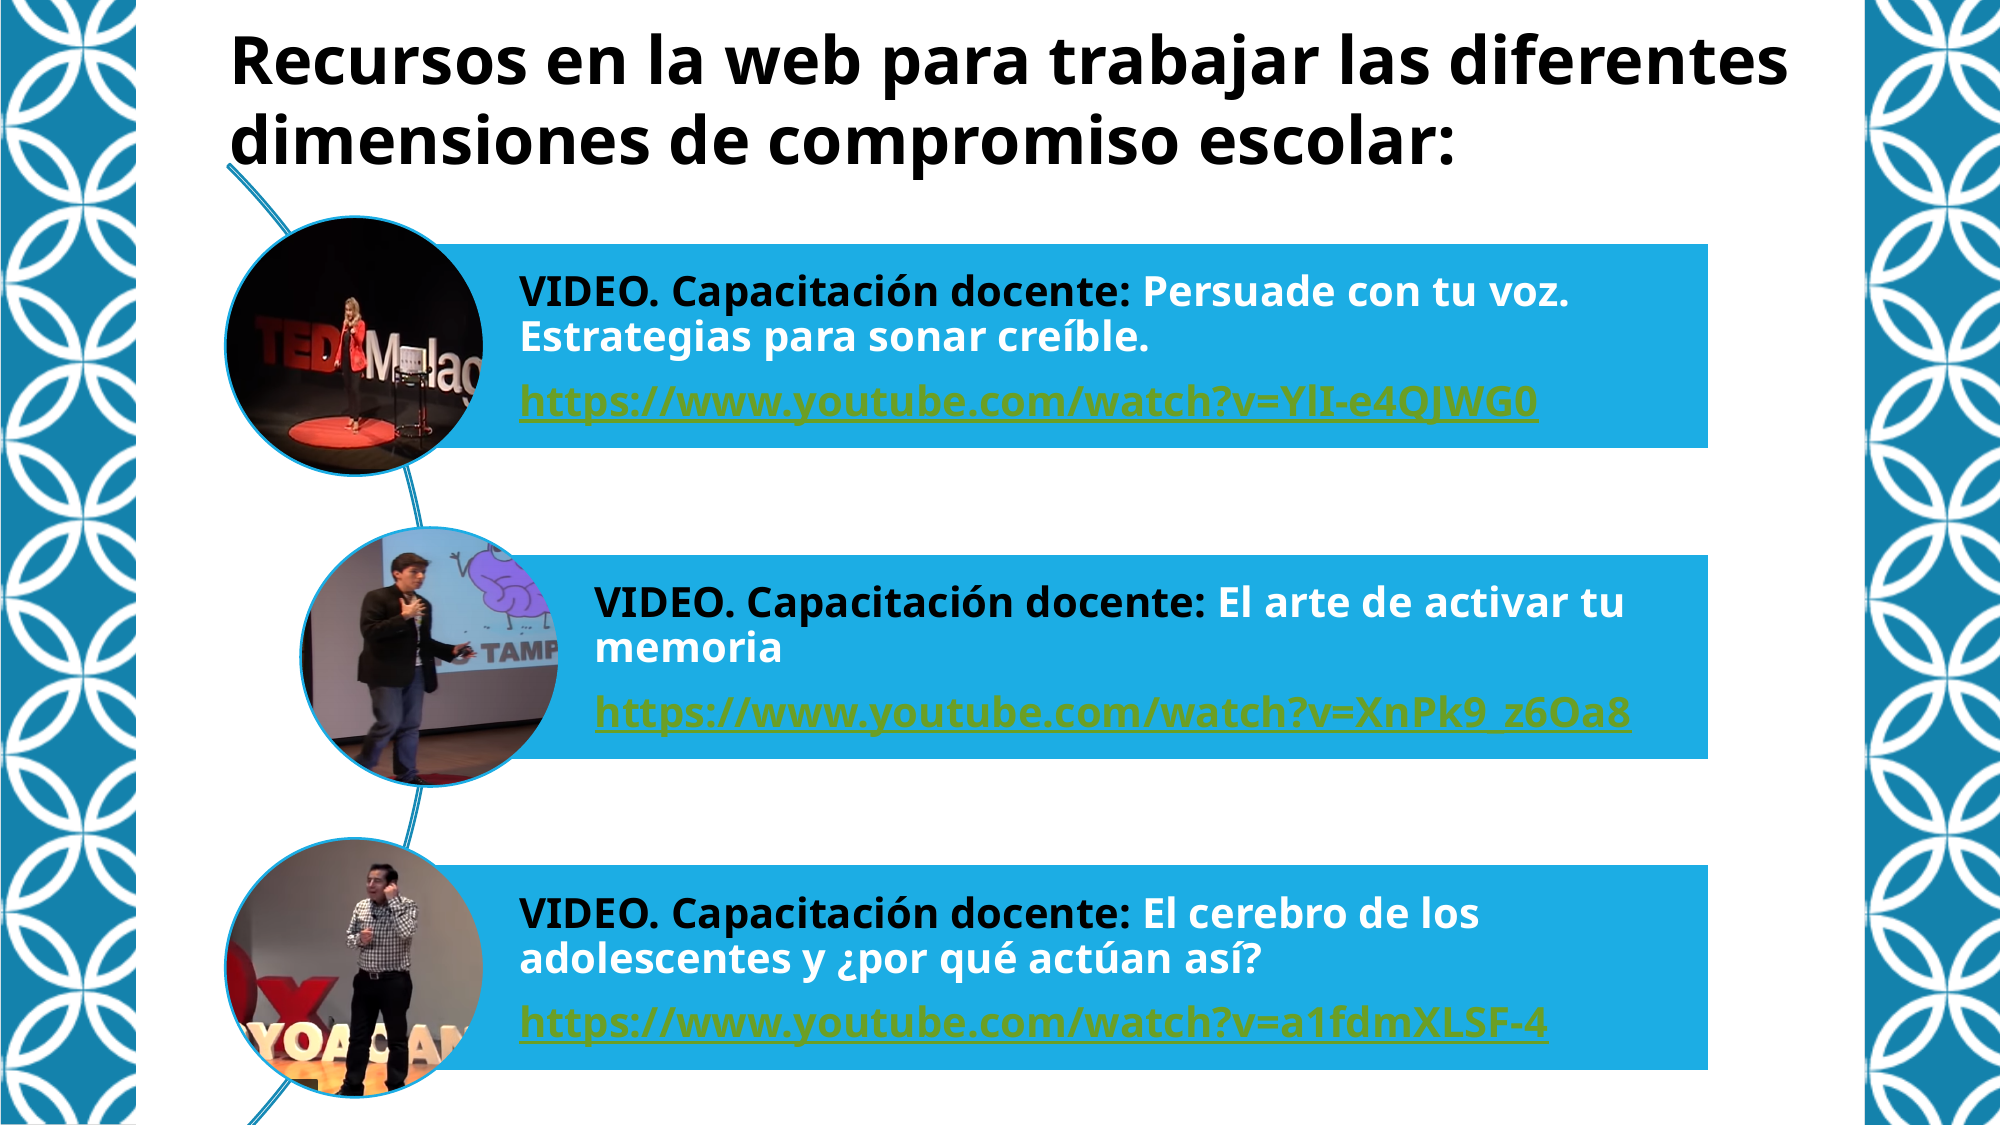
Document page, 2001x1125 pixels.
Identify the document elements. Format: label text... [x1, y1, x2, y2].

picture [1863, 0, 2000, 1125]
text_box Recursos en la web para trabajar las diferentes dimensiones de compromiso escolar: [214, 10, 1856, 186]
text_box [210, 138, 1724, 1125]
picture [0, 0, 137, 1125]
